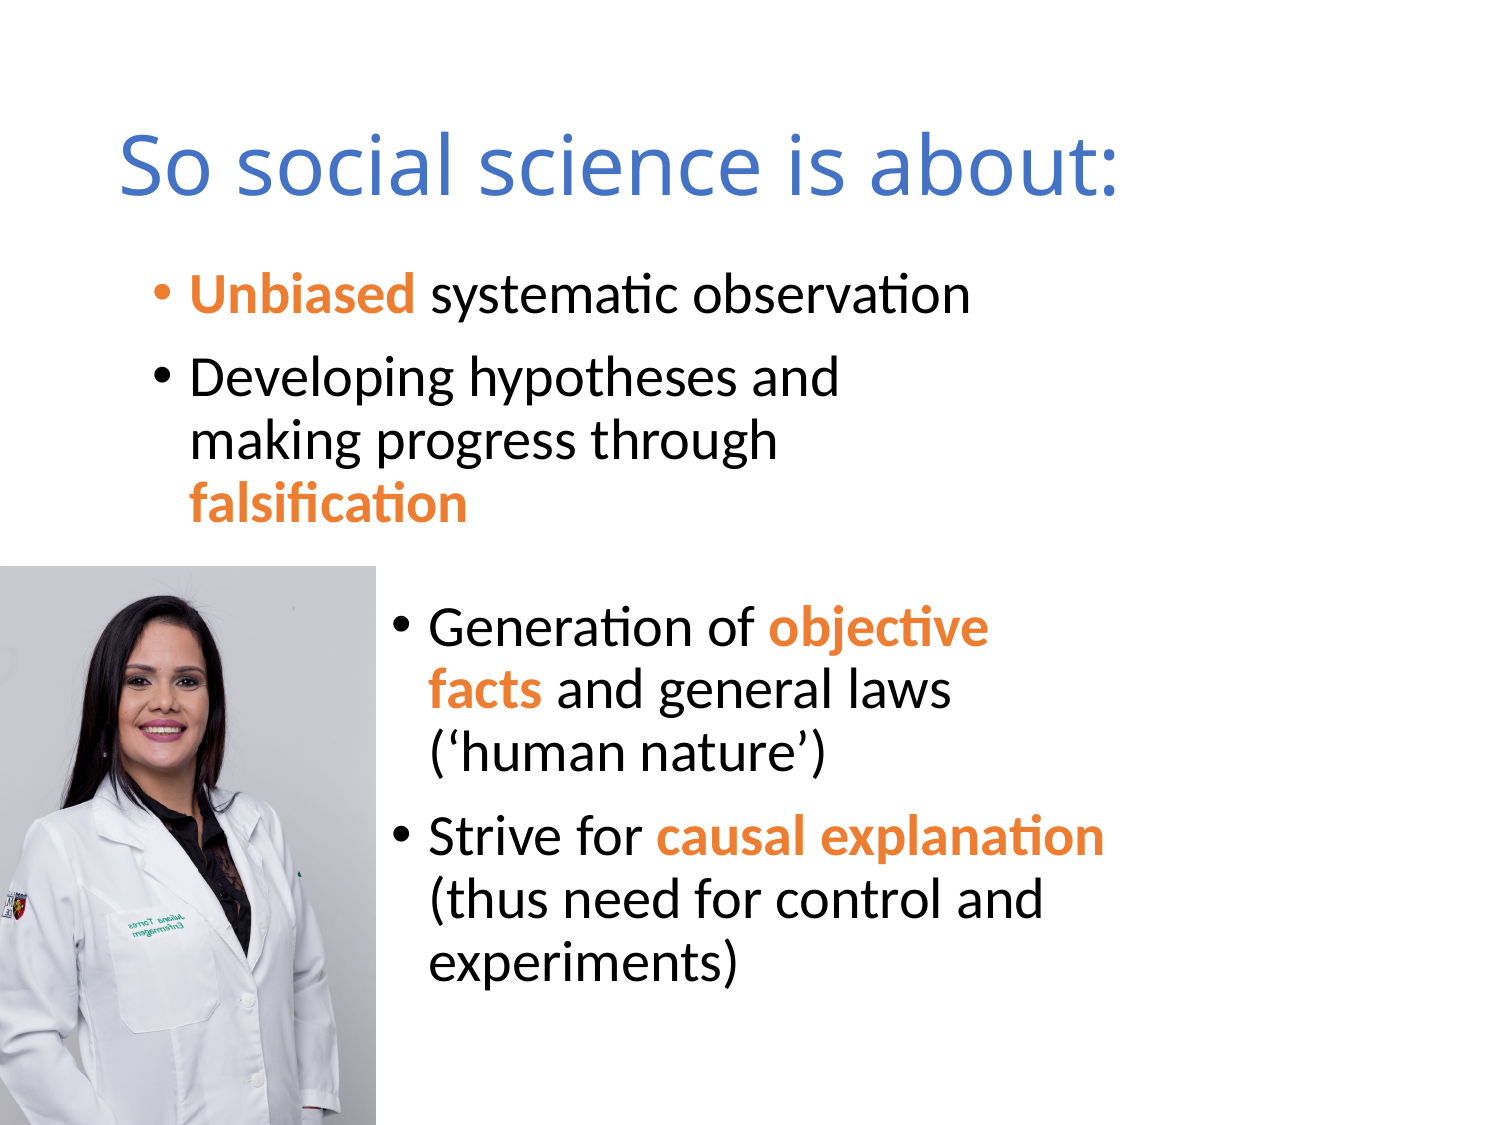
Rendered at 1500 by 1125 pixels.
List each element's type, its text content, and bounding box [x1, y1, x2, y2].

title So social science is about: [103, 59, 1397, 278]
picture [0, 566, 376, 1125]
text_box Generation of objective facts and general laws (‘human nature’) Strive for causal explanation (thus need for control and experiments) [375, 588, 1125, 1125]
list Unbiased systematic observation Developing hypotheses and making progress through falsification [137, 255, 1000, 588]
